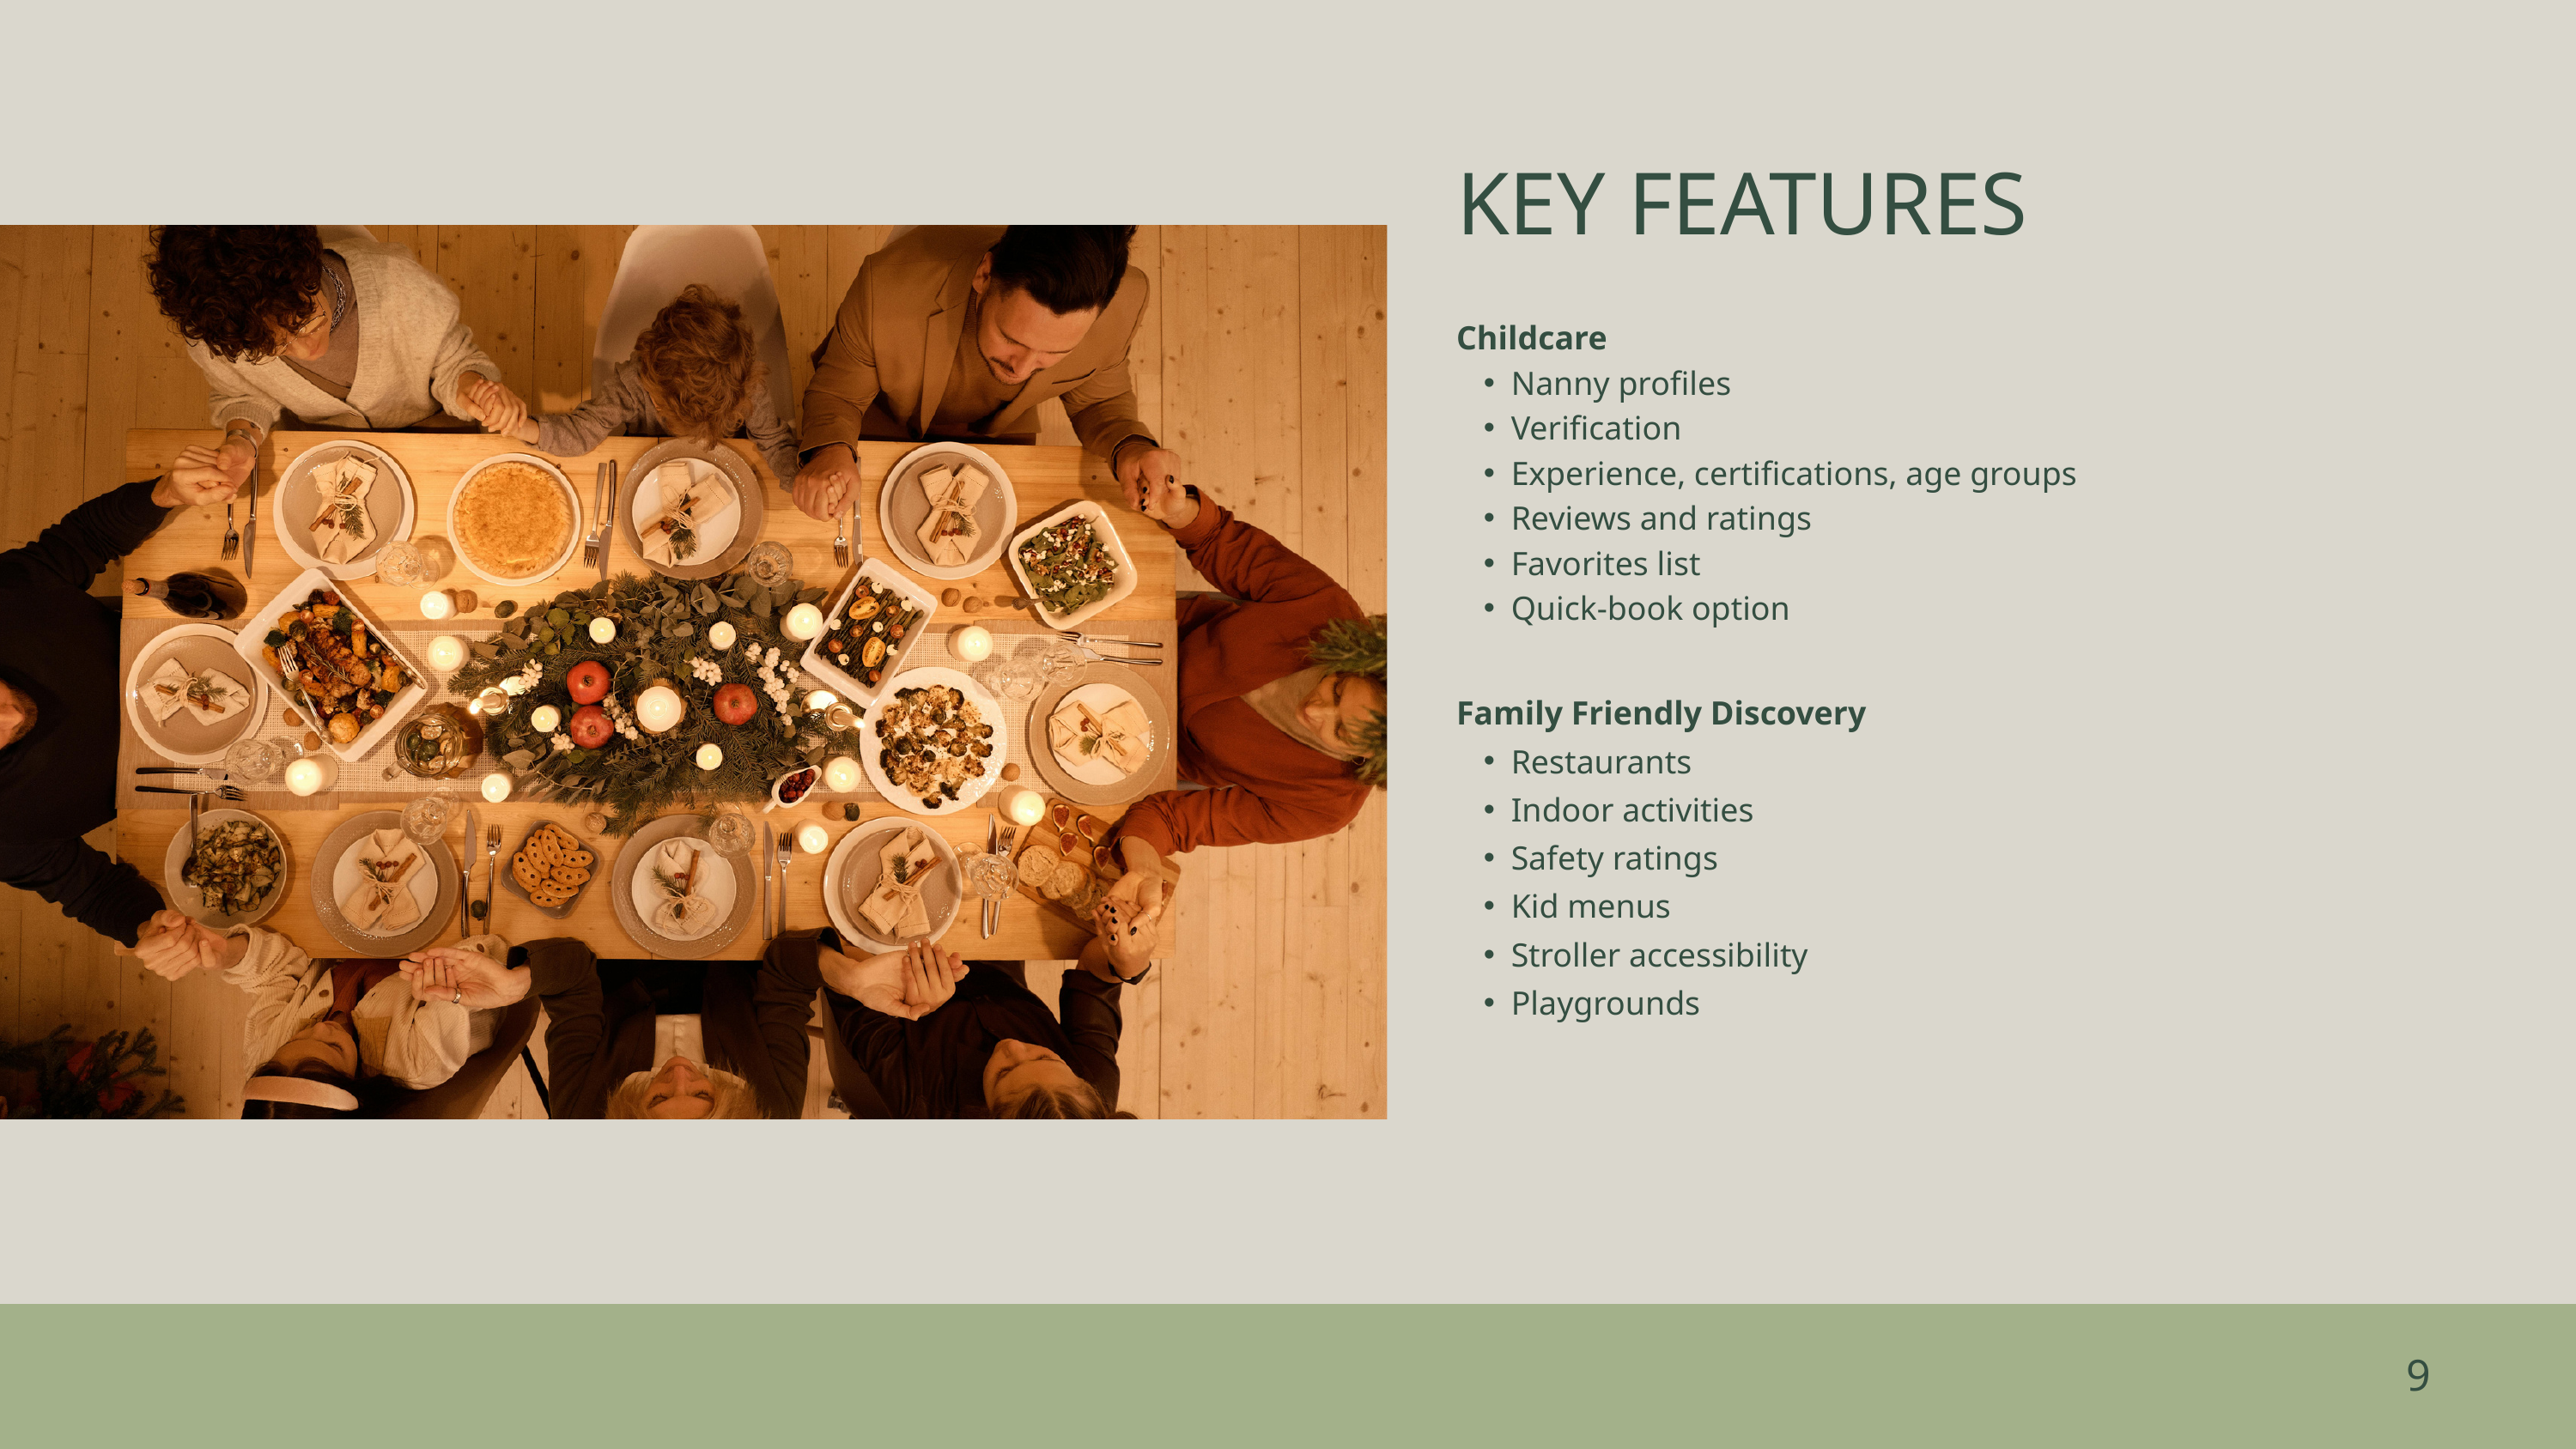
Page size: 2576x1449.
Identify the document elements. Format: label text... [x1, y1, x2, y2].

text_box [0, 225, 1388, 1119]
text_box Family Friendly Discovery Restaurants Indoor activities Safety ratings Kid menus Stroller accessibility Playgrounds [1456, 682, 2432, 1070]
text_box Childcare Nanny profiles Verification Experience, certifications, age groups Reviews and ratings Favorites list Quick-book option [1456, 311, 2432, 627]
text_box KEY FEATURES [1456, 131, 2432, 252]
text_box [0, 1303, 2576, 1449]
